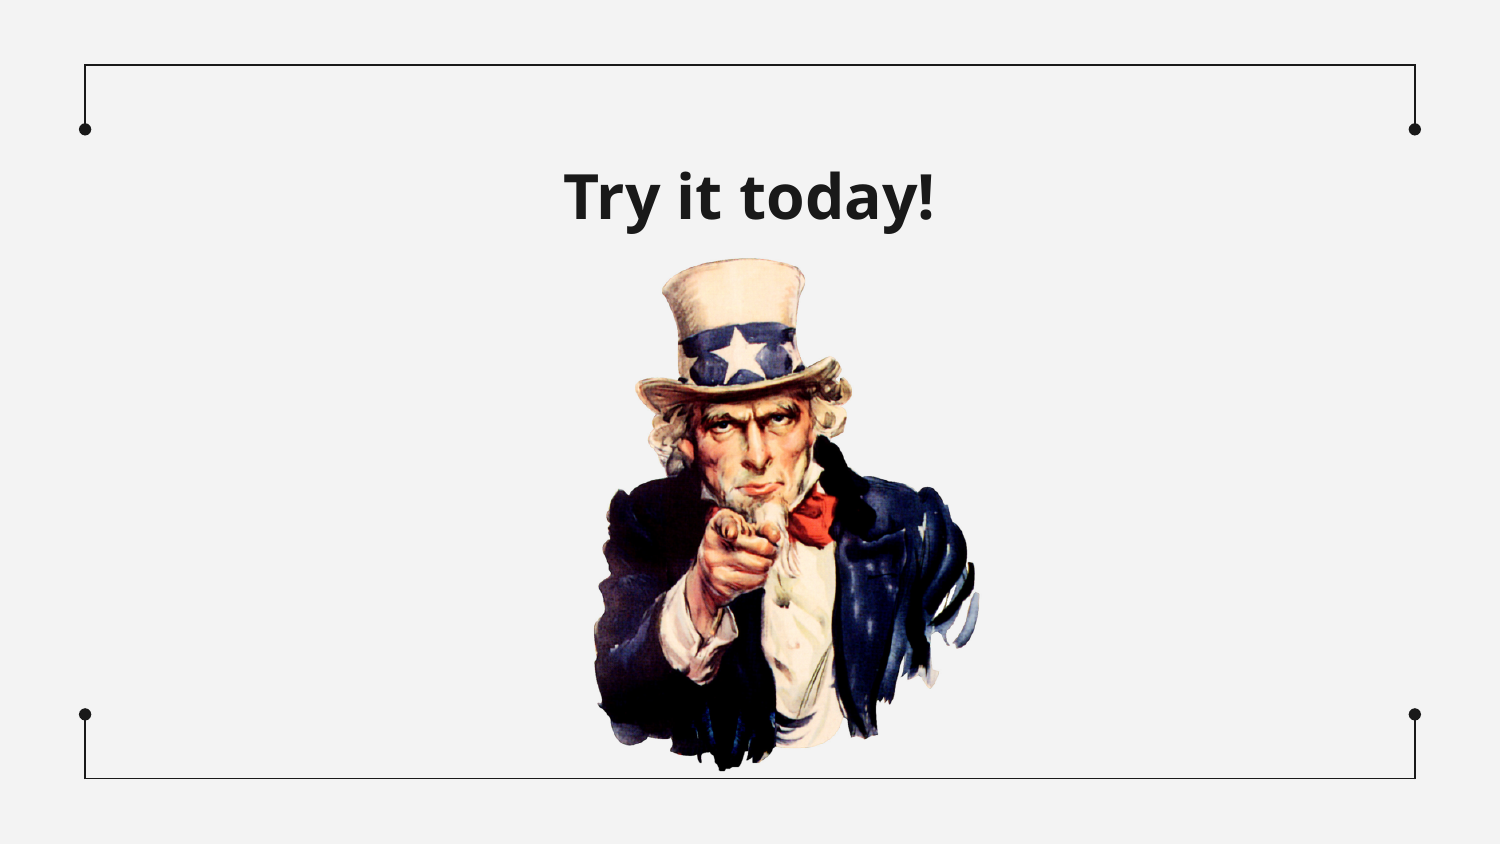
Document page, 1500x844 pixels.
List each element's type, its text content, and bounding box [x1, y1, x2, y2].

picture [587, 246, 986, 783]
title Try it today! [511, 133, 989, 247]
